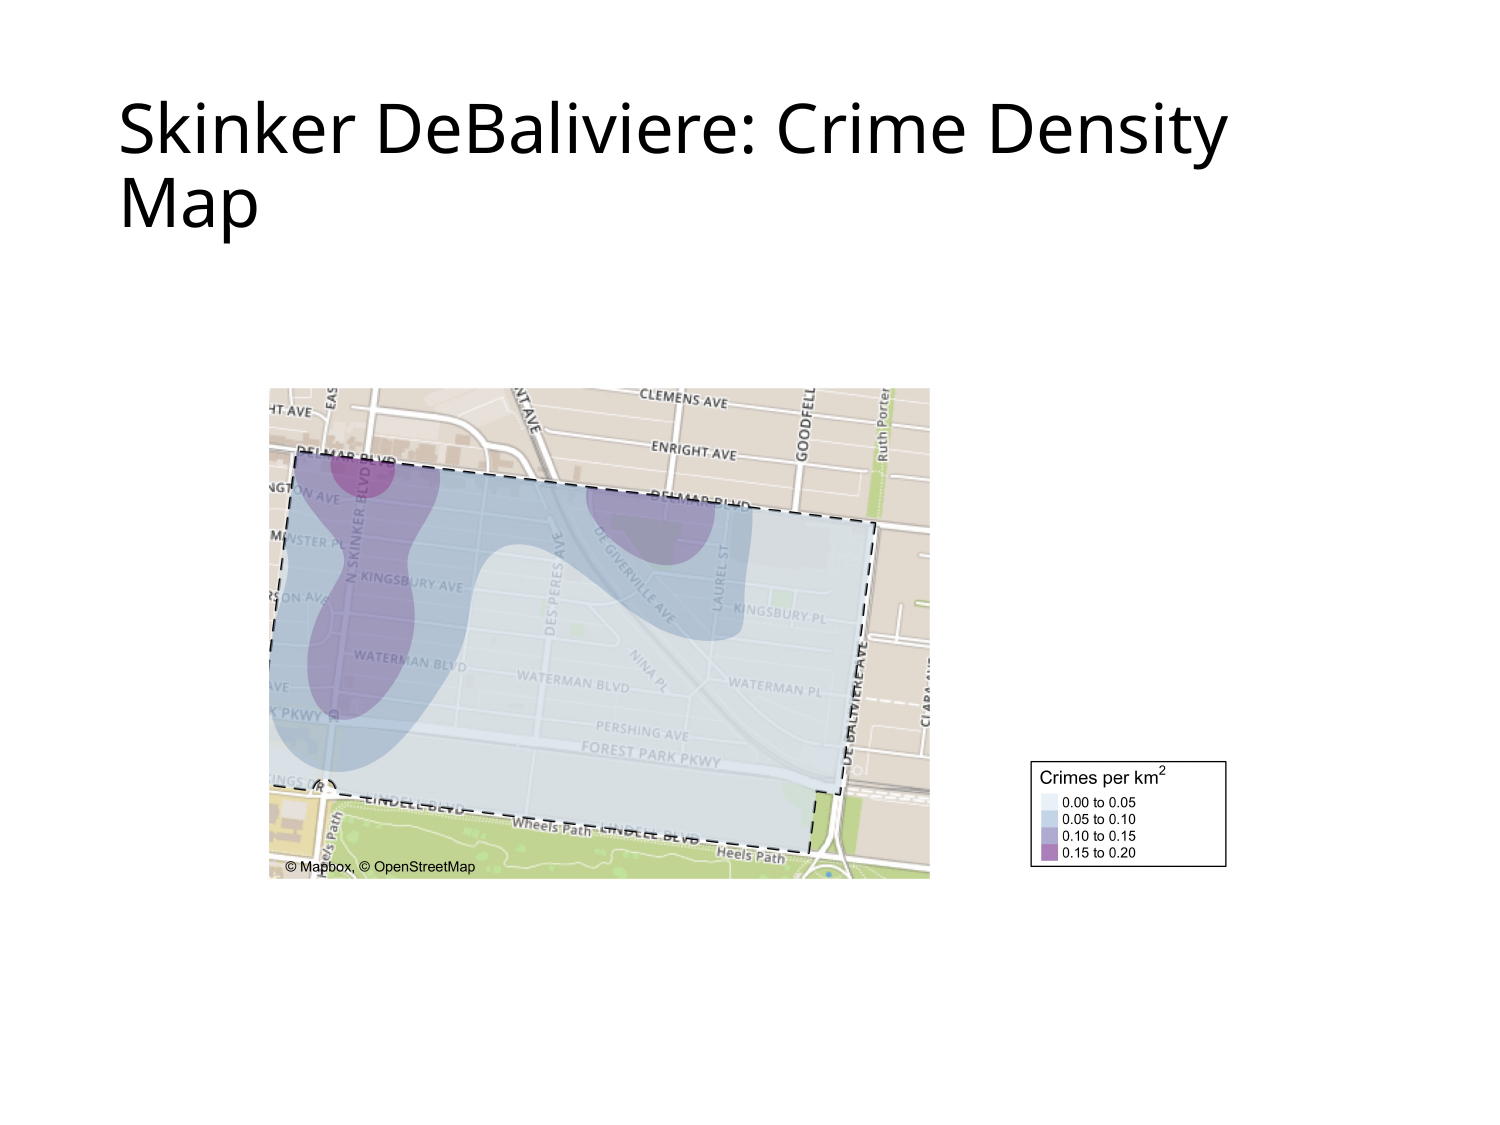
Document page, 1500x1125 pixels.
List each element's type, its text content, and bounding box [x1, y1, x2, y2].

title Skinker DeBaliviere: Crime Density Map [103, 59, 1397, 278]
picture [249, 262, 1250, 1005]
